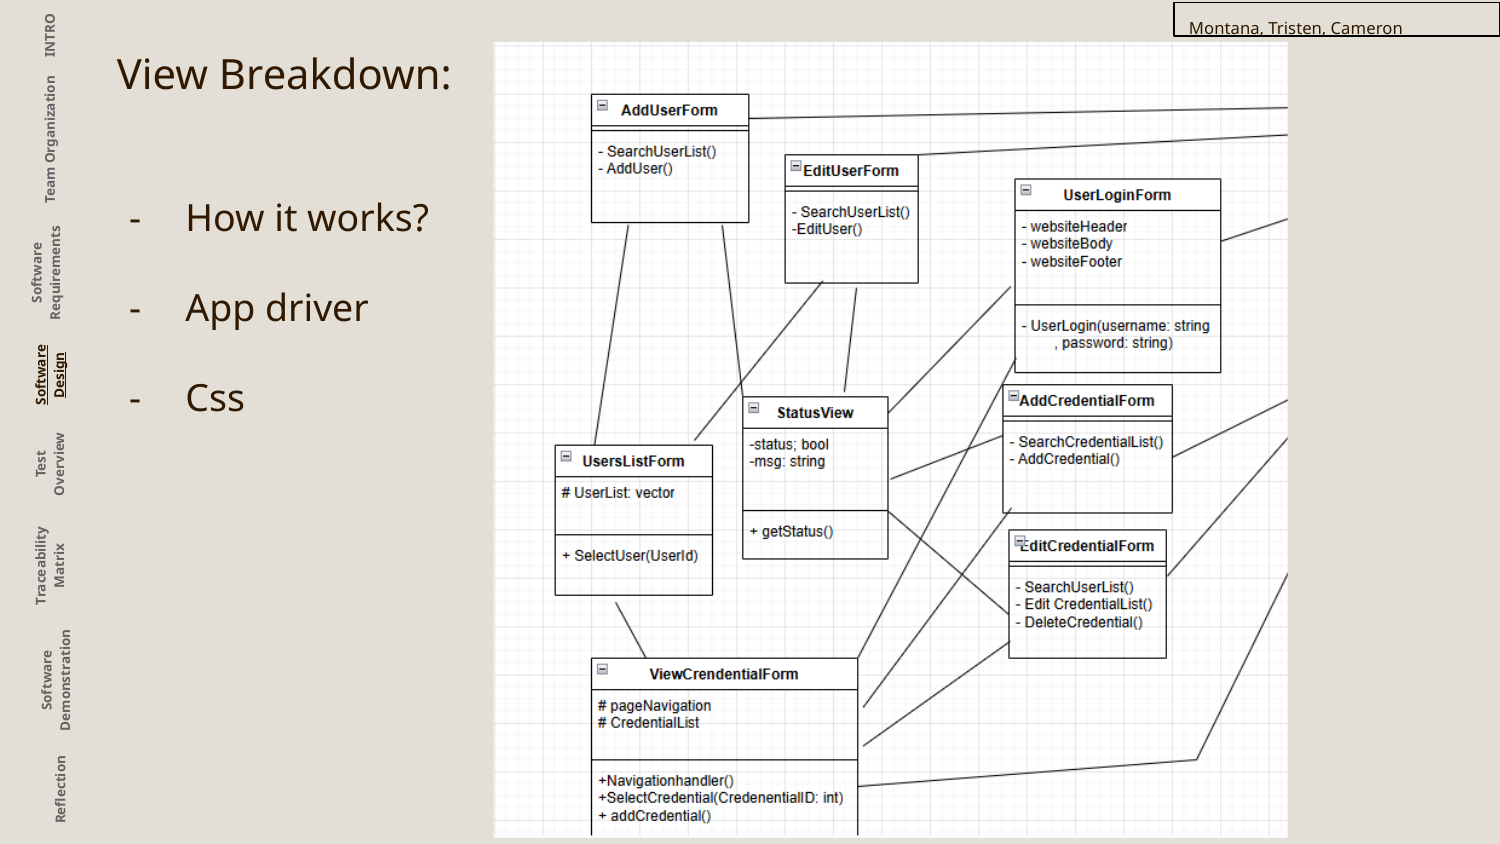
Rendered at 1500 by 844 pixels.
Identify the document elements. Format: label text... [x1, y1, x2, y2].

subtitle Software Design [14, 313, 62, 437]
subtitle Test Overview [14, 437, 62, 526]
picture [493, 42, 1288, 838]
subtitle Reflection [34, 728, 82, 844]
subtitle Traceability Matrix [14, 526, 62, 634]
text_box How it works? App driver Css [95, 134, 488, 577]
subtitle Team Organization [23, 98, 71, 238]
subtitle Software Requirements [10, 205, 58, 341]
title View Breakdown: [101, 42, 491, 126]
subtitle INTRO [23, 0, 71, 98]
subtitle Software Demonstration [20, 602, 68, 759]
text_box Montana, Tristen, Cameron [1173, 2, 1500, 37]
